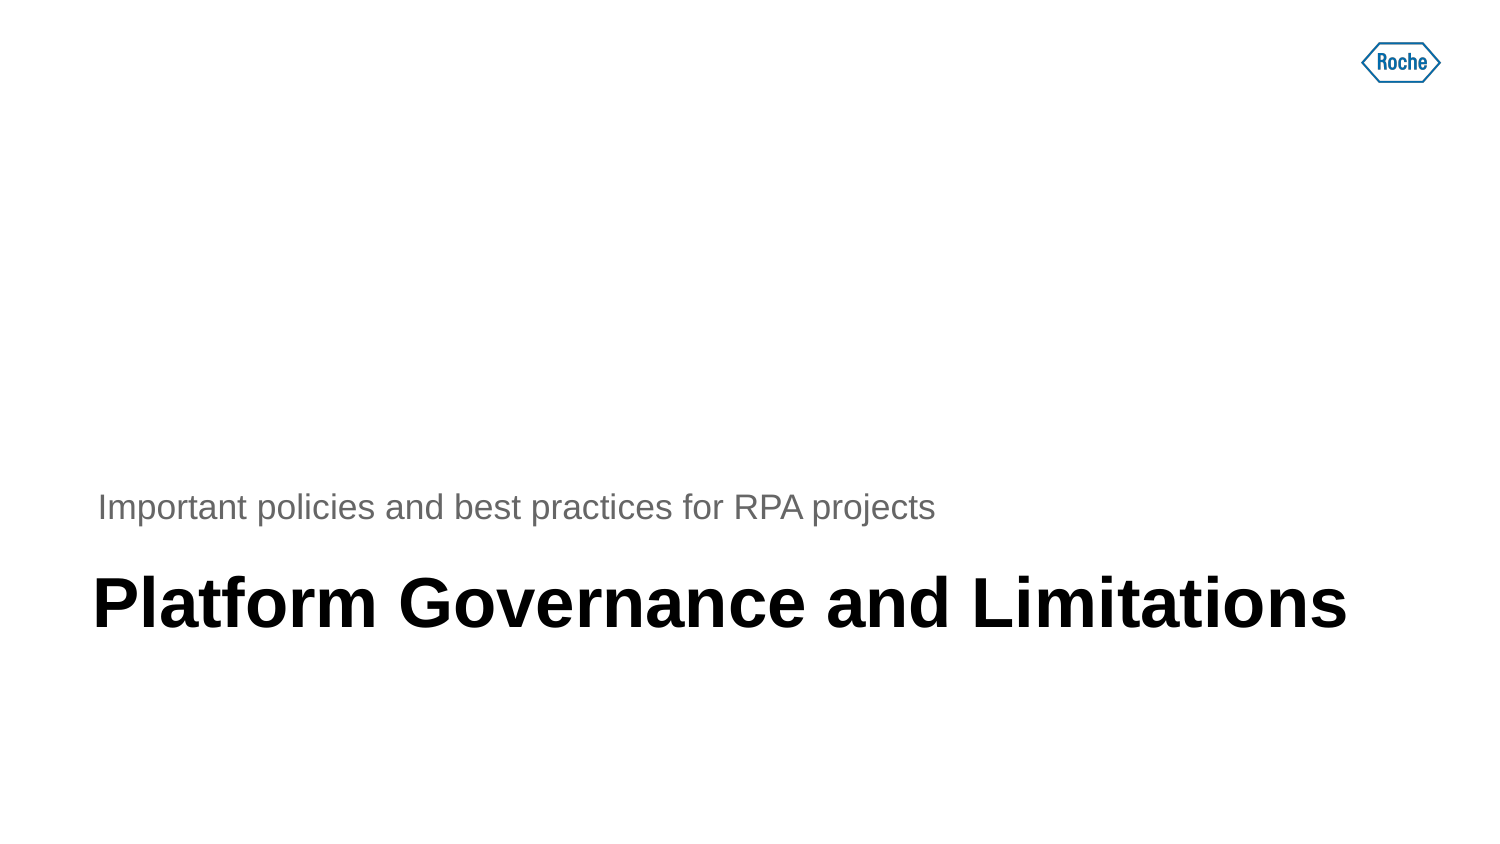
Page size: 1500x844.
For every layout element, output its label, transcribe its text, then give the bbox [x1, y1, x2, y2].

title Platform Governance and Limitations [77, 542, 1436, 687]
subtitle Important policies and best practices for RPA projects [65, 461, 1447, 543]
picture [1340, 22, 1462, 103]
